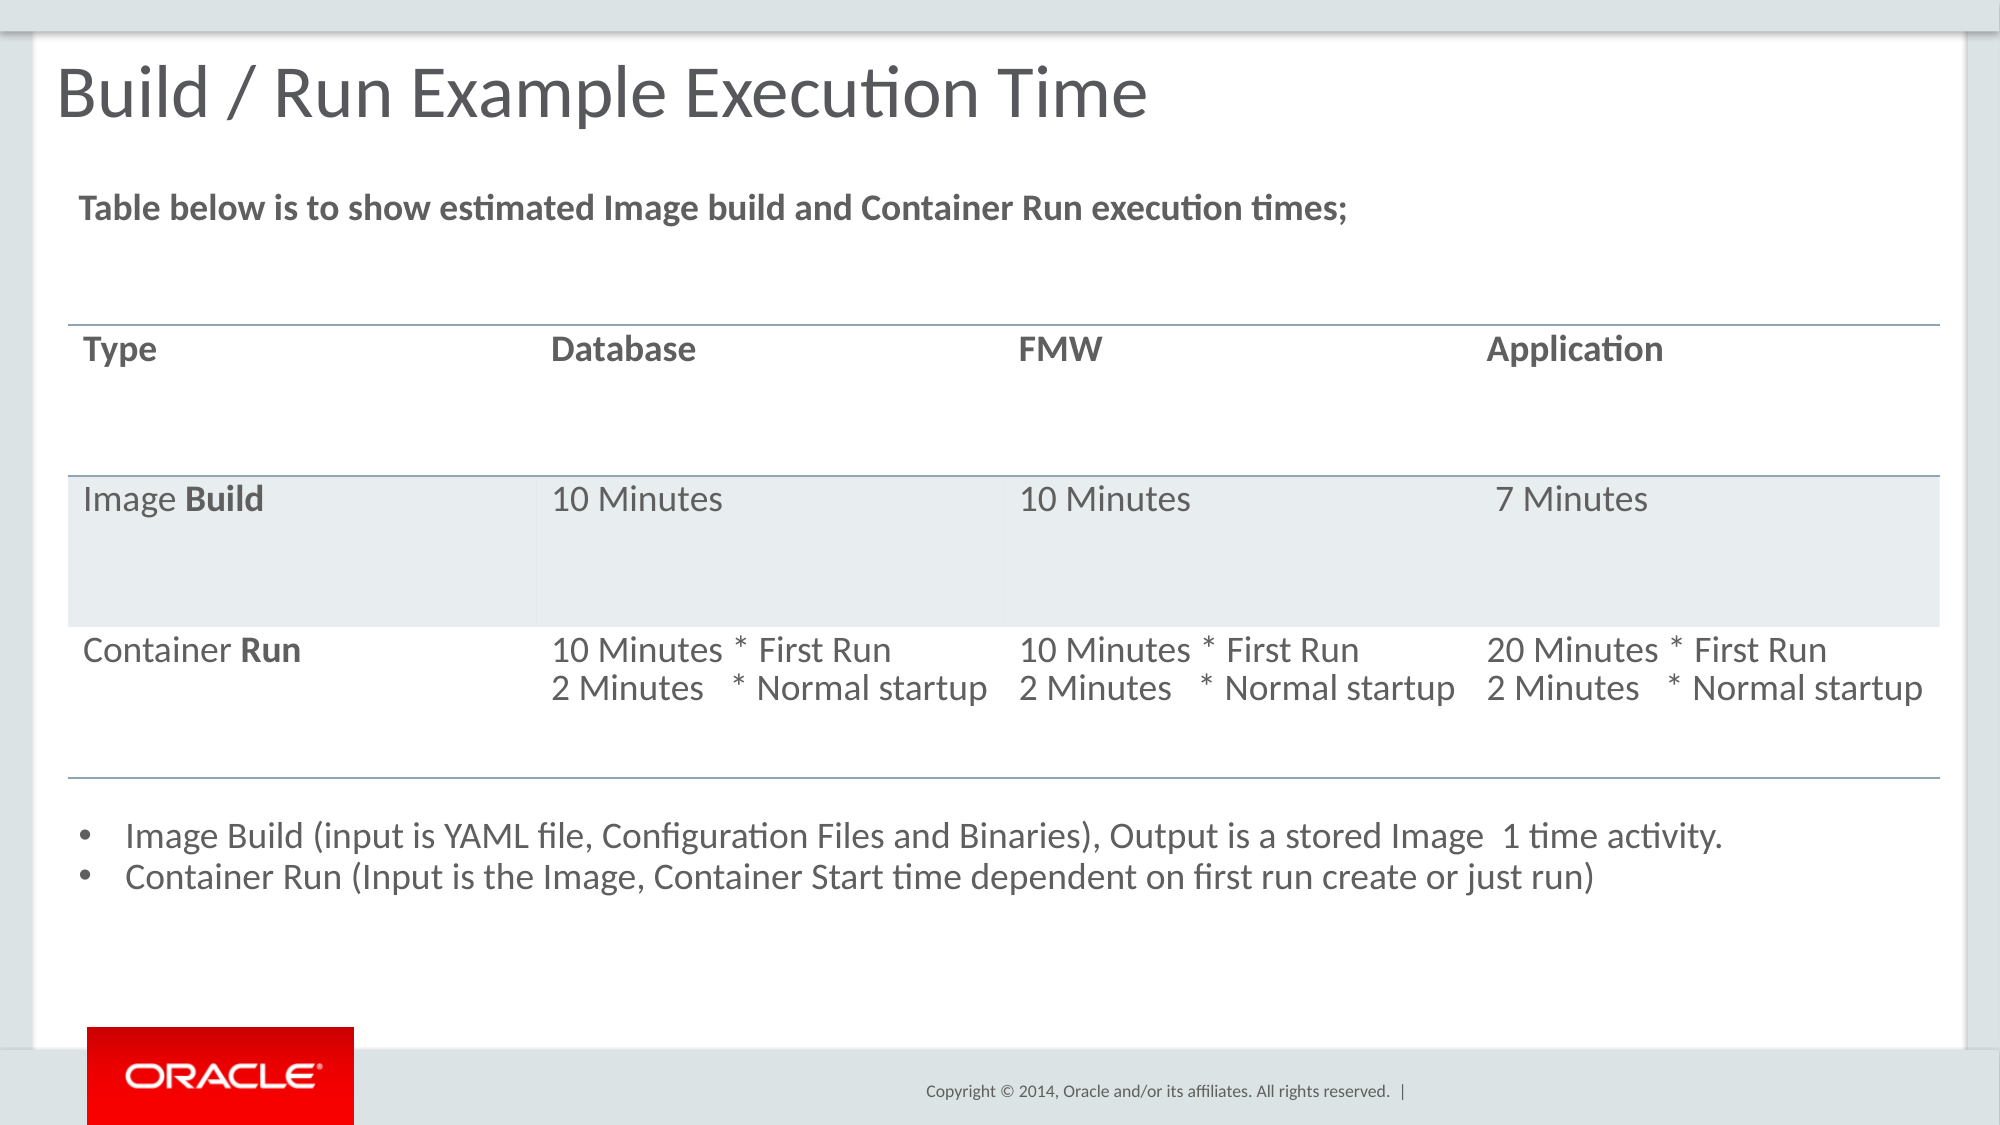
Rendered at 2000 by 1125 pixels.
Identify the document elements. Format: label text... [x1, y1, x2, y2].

table_cell 10 Minutes [536, 477, 1004, 627]
table_header Database [536, 326, 1004, 475]
table_cell Image Build [68, 477, 536, 627]
picture [87, 1027, 354, 1125]
table_cell 20 Minutes * First Run 2 Minutes * Normal startup [1472, 627, 1940, 777]
table_cell Container Run [68, 627, 536, 777]
text_box Build / Run Example Execution Time [42, 34, 1165, 140]
text_box Table below is to show estimated Image build and Container Run execution times; [78, 188, 1884, 243]
table_cell 10 Minutes * First Run 2 Minutes * Normal startup [536, 627, 1004, 777]
table_header FMW [1004, 326, 1472, 475]
table_cell 10 Minutes * First Run 2 Minutes * Normal startup [1004, 627, 1472, 777]
text_box Image Build (input is YAML file, Configuration Files and Binaries), Output is a stored Image 1 time activity. Container Run (Input is the Image, Container Start time dependent on first run create or just run) [78, 816, 1941, 1000]
table_header Application [1472, 326, 1940, 475]
table_header Type [68, 326, 536, 475]
table_cell 10 Minutes [1004, 477, 1472, 627]
table_cell 7 Minutes [1472, 477, 1940, 627]
